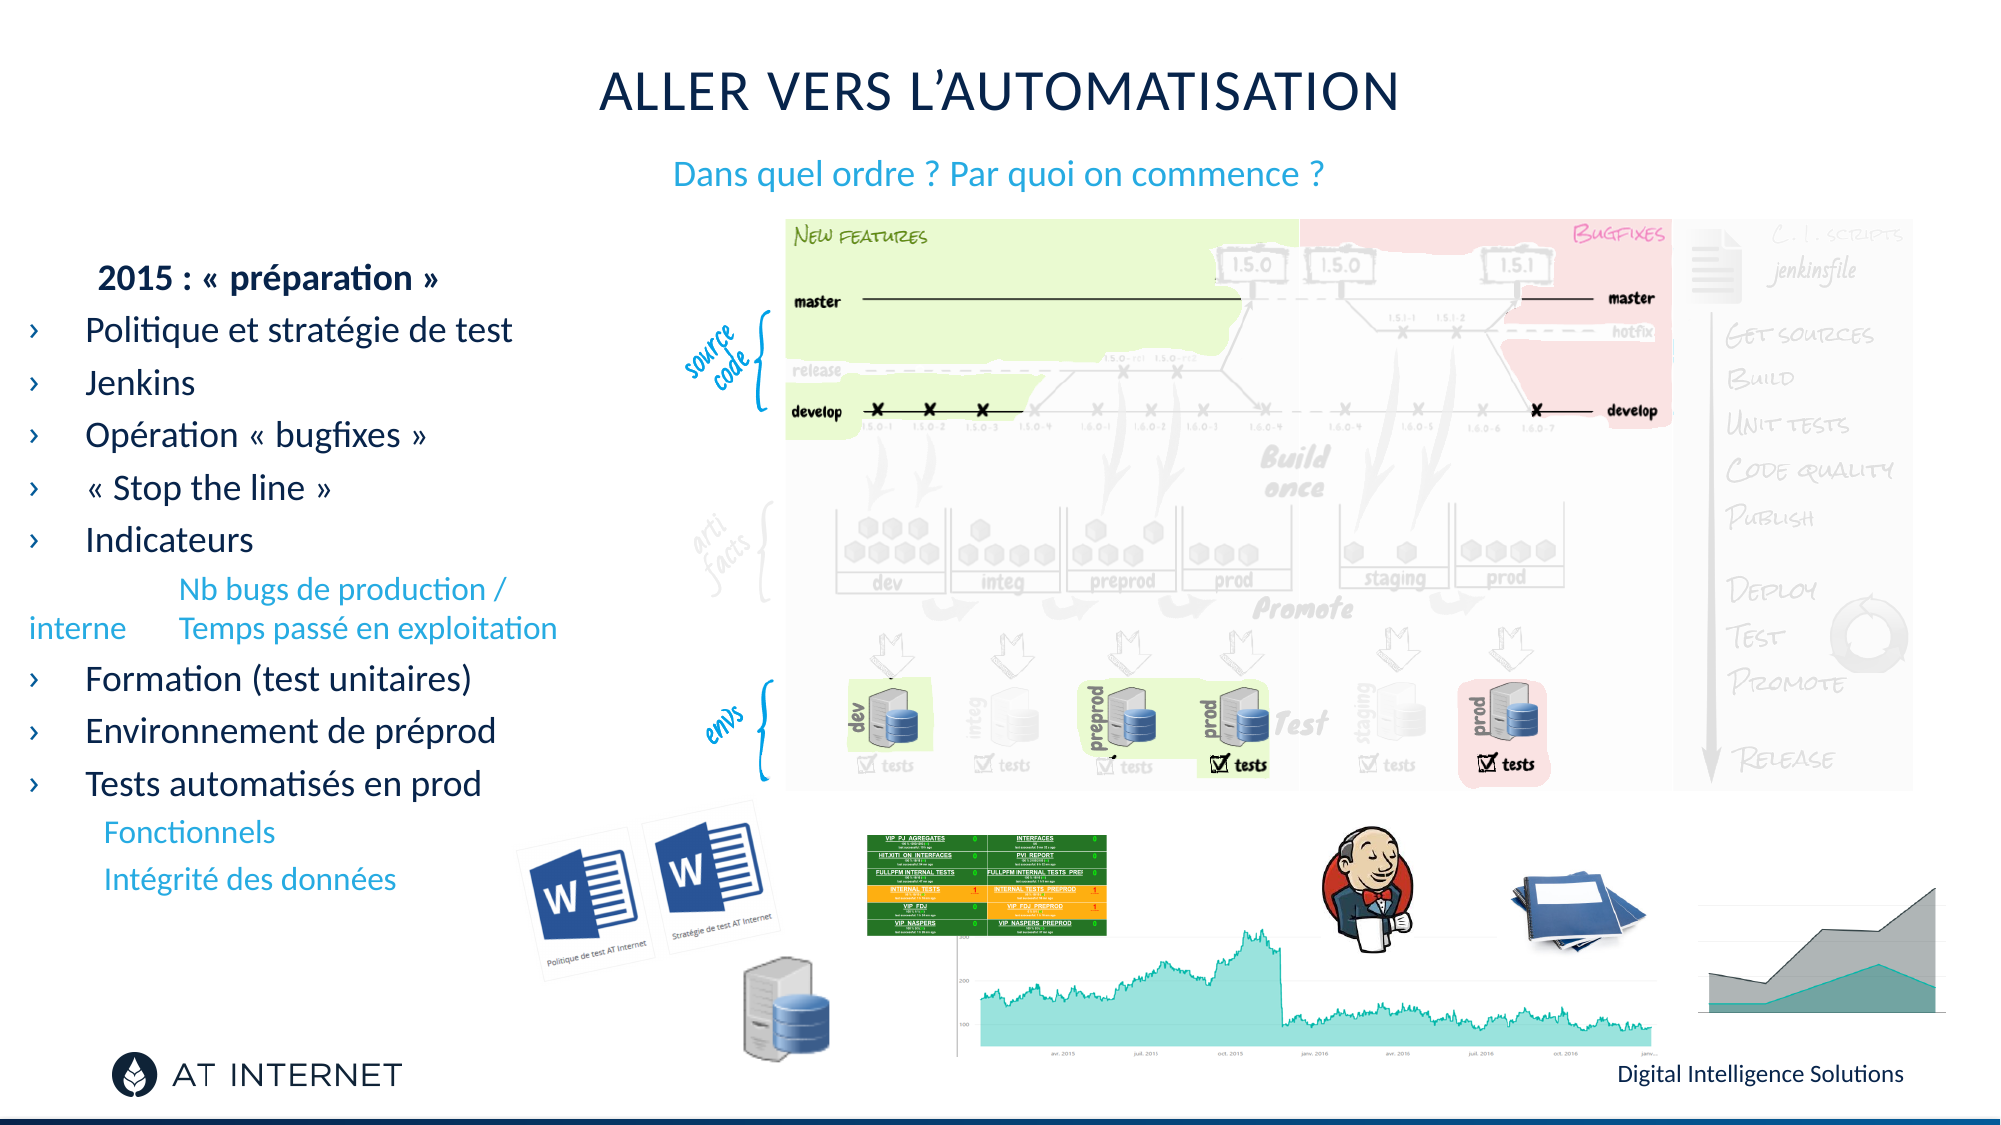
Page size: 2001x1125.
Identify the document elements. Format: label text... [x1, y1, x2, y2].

text_box 2015 : « préparation » Politique et stratégie de test Jenkins Opération « bugfixes » « Stop the line » Indicateurs Nb bugs de production / interne Temps passé en exploitation Formation (test unitaires) Environnement de préprod Tests automatisés en prod Fonctionnels Intégrité des données [0, 245, 601, 905]
picture [680, 219, 1914, 791]
subtitle Dans quel ordre ? Par quoi on commence ? [99, 146, 1900, 267]
picture [108, 1039, 405, 1109]
title ALLER VERS L’AUTOMATISATION [99, 45, 1900, 143]
picture [512, 794, 833, 1066]
picture [1697, 885, 1947, 1018]
picture [866, 824, 1658, 1057]
